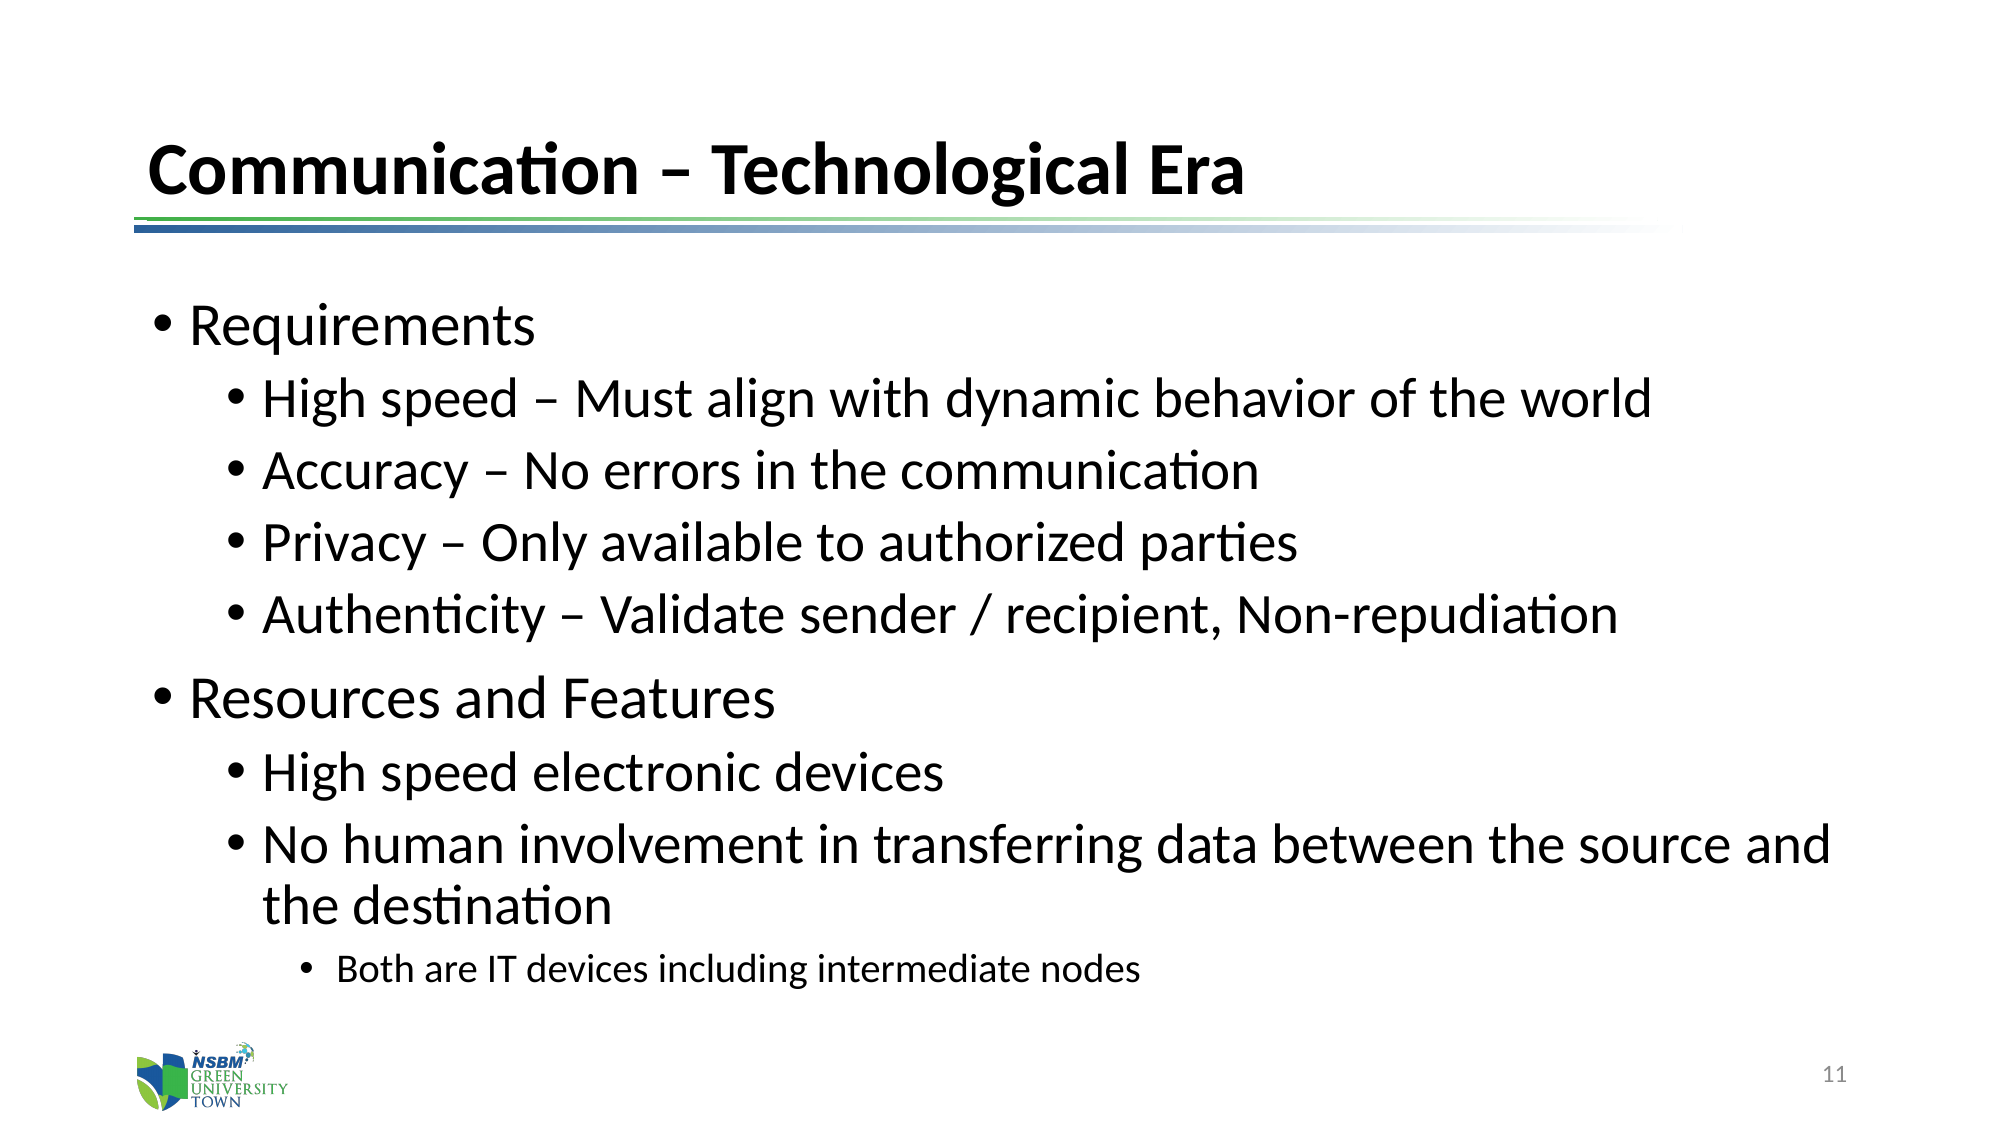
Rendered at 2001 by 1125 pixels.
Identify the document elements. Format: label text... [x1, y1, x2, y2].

list Requirements High speed – Must align with dynamic behavior of the world Accuracy – No errors in the communication Privacy – Only available to authorized parties Authenticity – Validate sender / recipient, Non-repudiation Resources and Features High speed electronic devices No human involvement in transferring data between the source and the destination Both are IT devices including intermediate nodes [137, 285, 1863, 999]
title Communication – Technological Era [133, 85, 1859, 256]
slide_number 11 [1412, 1042, 1863, 1103]
picture [137, 1042, 288, 1111]
